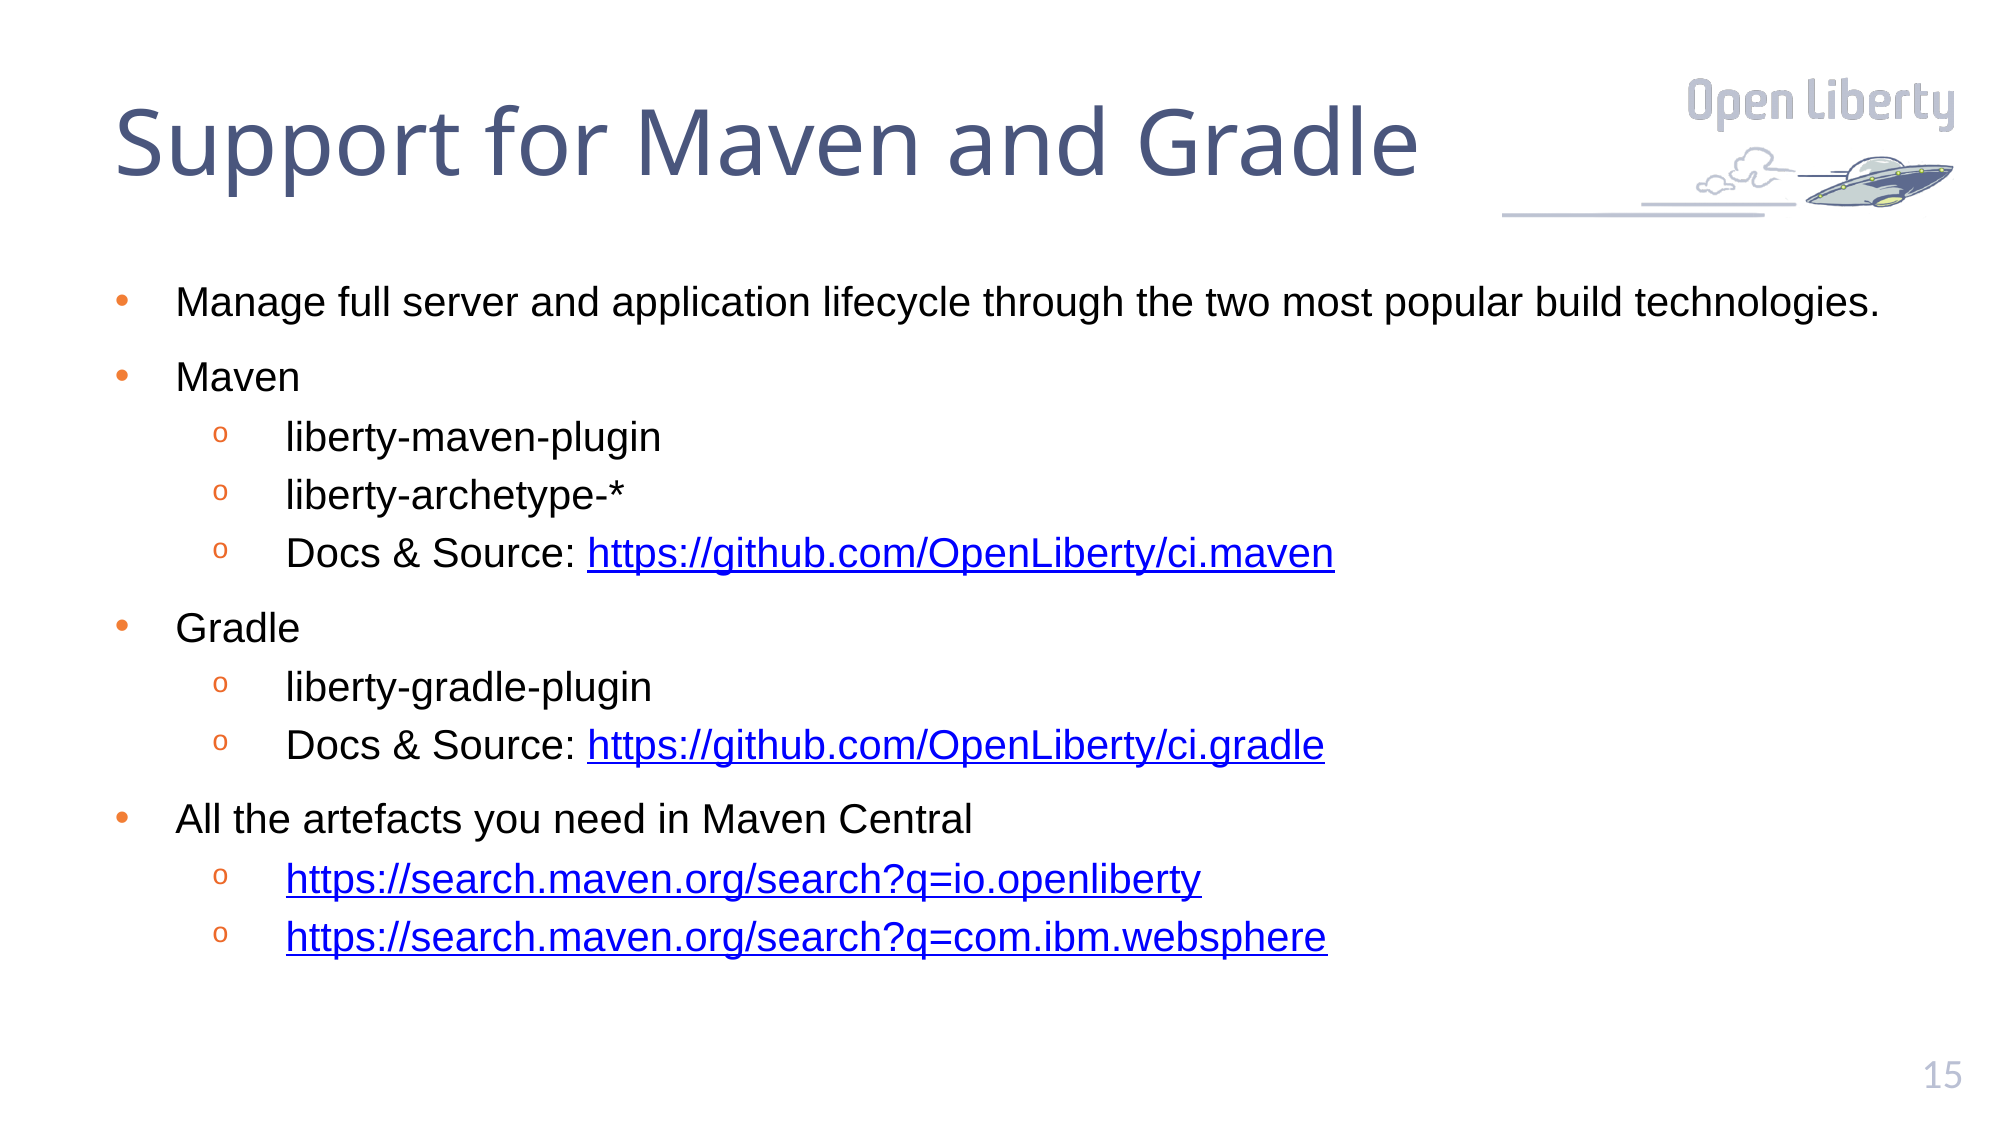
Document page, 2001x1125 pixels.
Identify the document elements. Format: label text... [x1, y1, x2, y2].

picture [1470, 73, 2001, 237]
list Manage full server and application lifecycle through the two most popular build technologies. Maven liberty-maven-plugin liberty-archetype-* Docs & Source: https://github.com/OpenLiberty/ci.maven Gradle liberty-gradle-plugin Docs & Source: https://github.com/OpenLiberty/ci.gradle All the artefacts you need in Maven Central https://search.maven.org/search?q=io.openliberty https://search.maven.org/search?q=com.ibm.websphere [99, 262, 1900, 1005]
title Support for Maven and Gradle [99, 45, 1900, 233]
